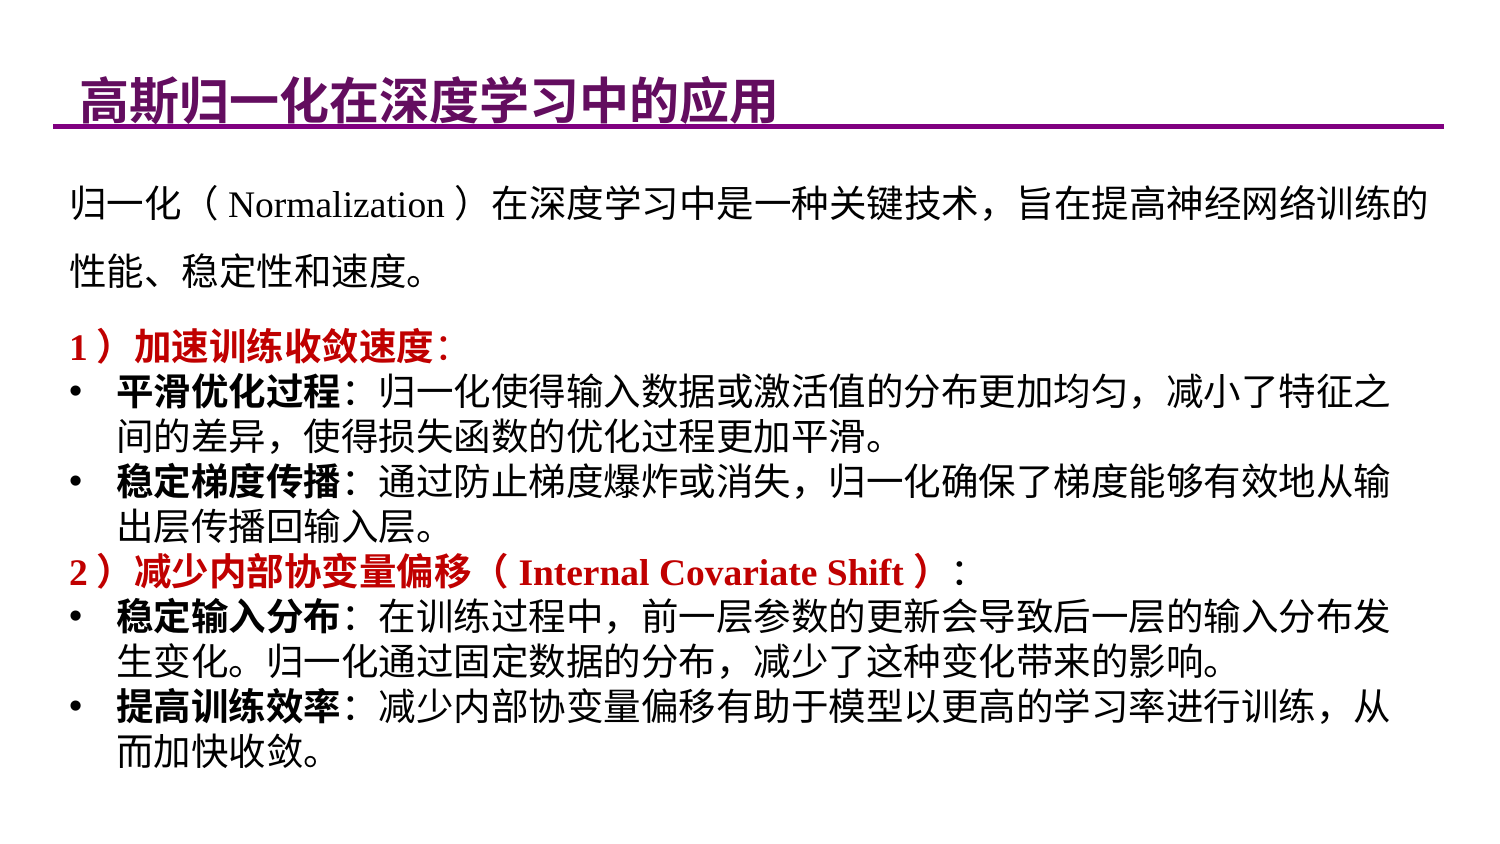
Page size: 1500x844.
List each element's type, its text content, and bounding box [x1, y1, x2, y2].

text_box 归一化（Normalization）在深度学习中是一种关键技术，旨在提高神经网络训练的性能、稳定性和速度。 [54, 150, 1446, 300]
text_box 高斯归一化在深度学习中的应用 [64, 31, 1446, 137]
text_box 1）加速训练收敛速度： 平滑优化过程：归一化使得输入数据或激活值的分布更加均匀，减小了特征之间的差异，使得损失函数的优化过程更加平滑。 稳定梯度传播：通过防止梯度爆炸或消失，归一化确保了梯度能够有效地从输出层传播回输入层。 2）减少内部协变量偏移（Internal Covariate Shift）： 稳定输入分布：在训练过程中，前一层参数的更新会导致后一层的输入分布发生变化。归一化通过固定数据的分布，减少了这种变化带来的影响。 提高训练效率：减少内部协变量偏移有助于模型以更高的学习率进行训练，从而加快收敛。 [54, 315, 1436, 781]
